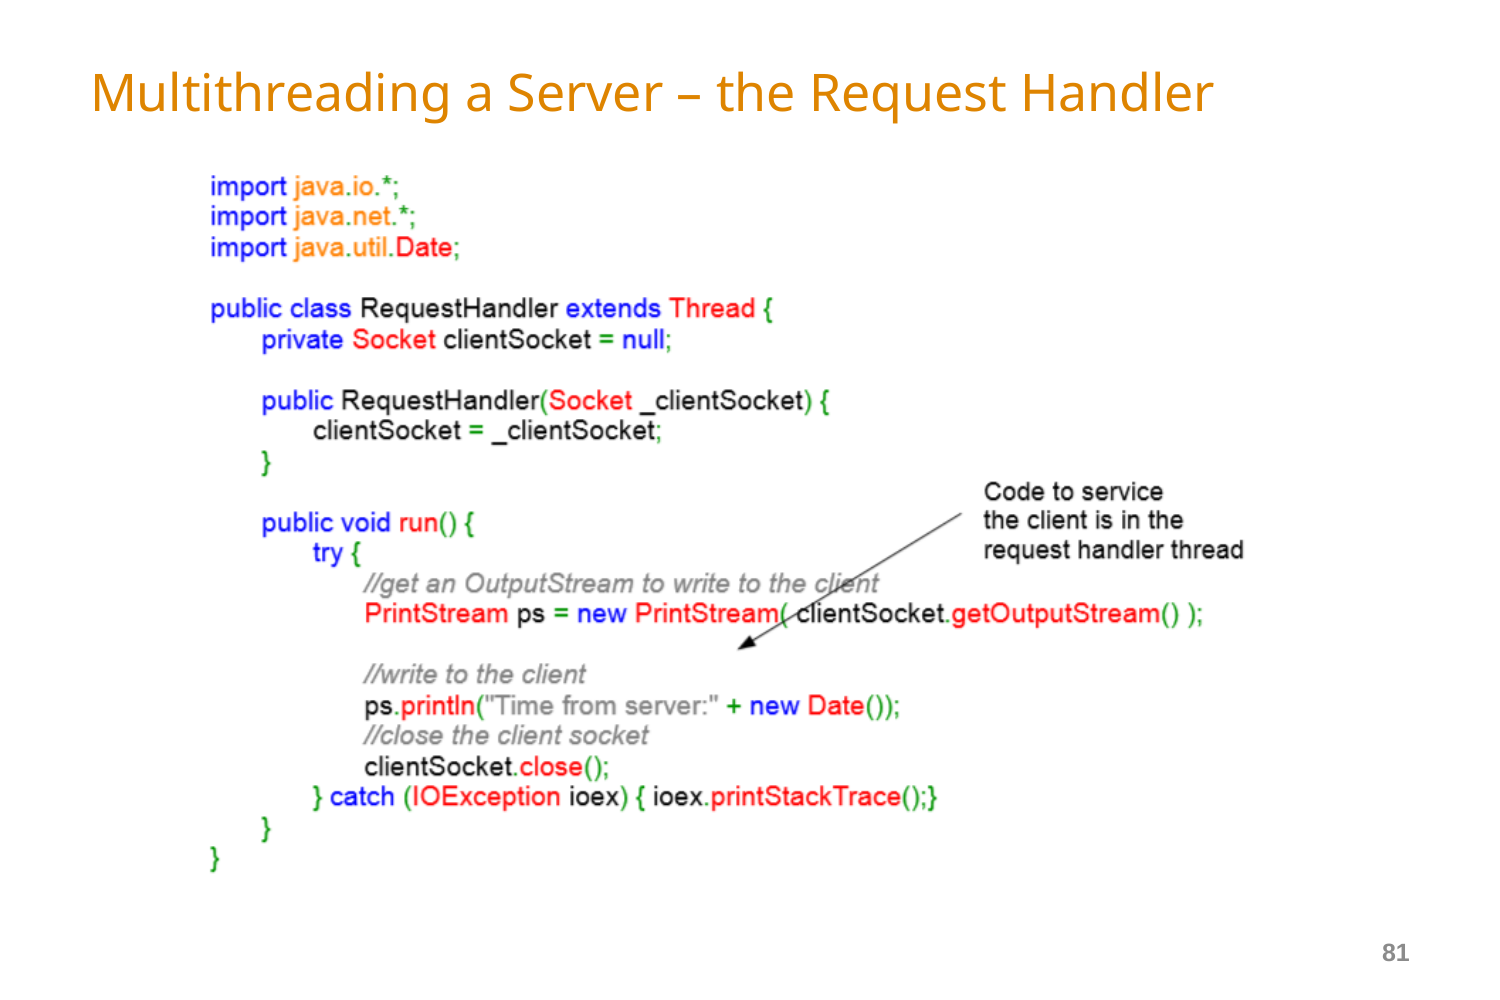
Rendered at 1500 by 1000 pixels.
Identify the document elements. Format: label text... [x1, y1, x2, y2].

title Multithreading a Server – the Request Handler [75, 40, 1425, 142]
slide_number 81 [1074, 926, 1425, 981]
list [172, 174, 1270, 883]
